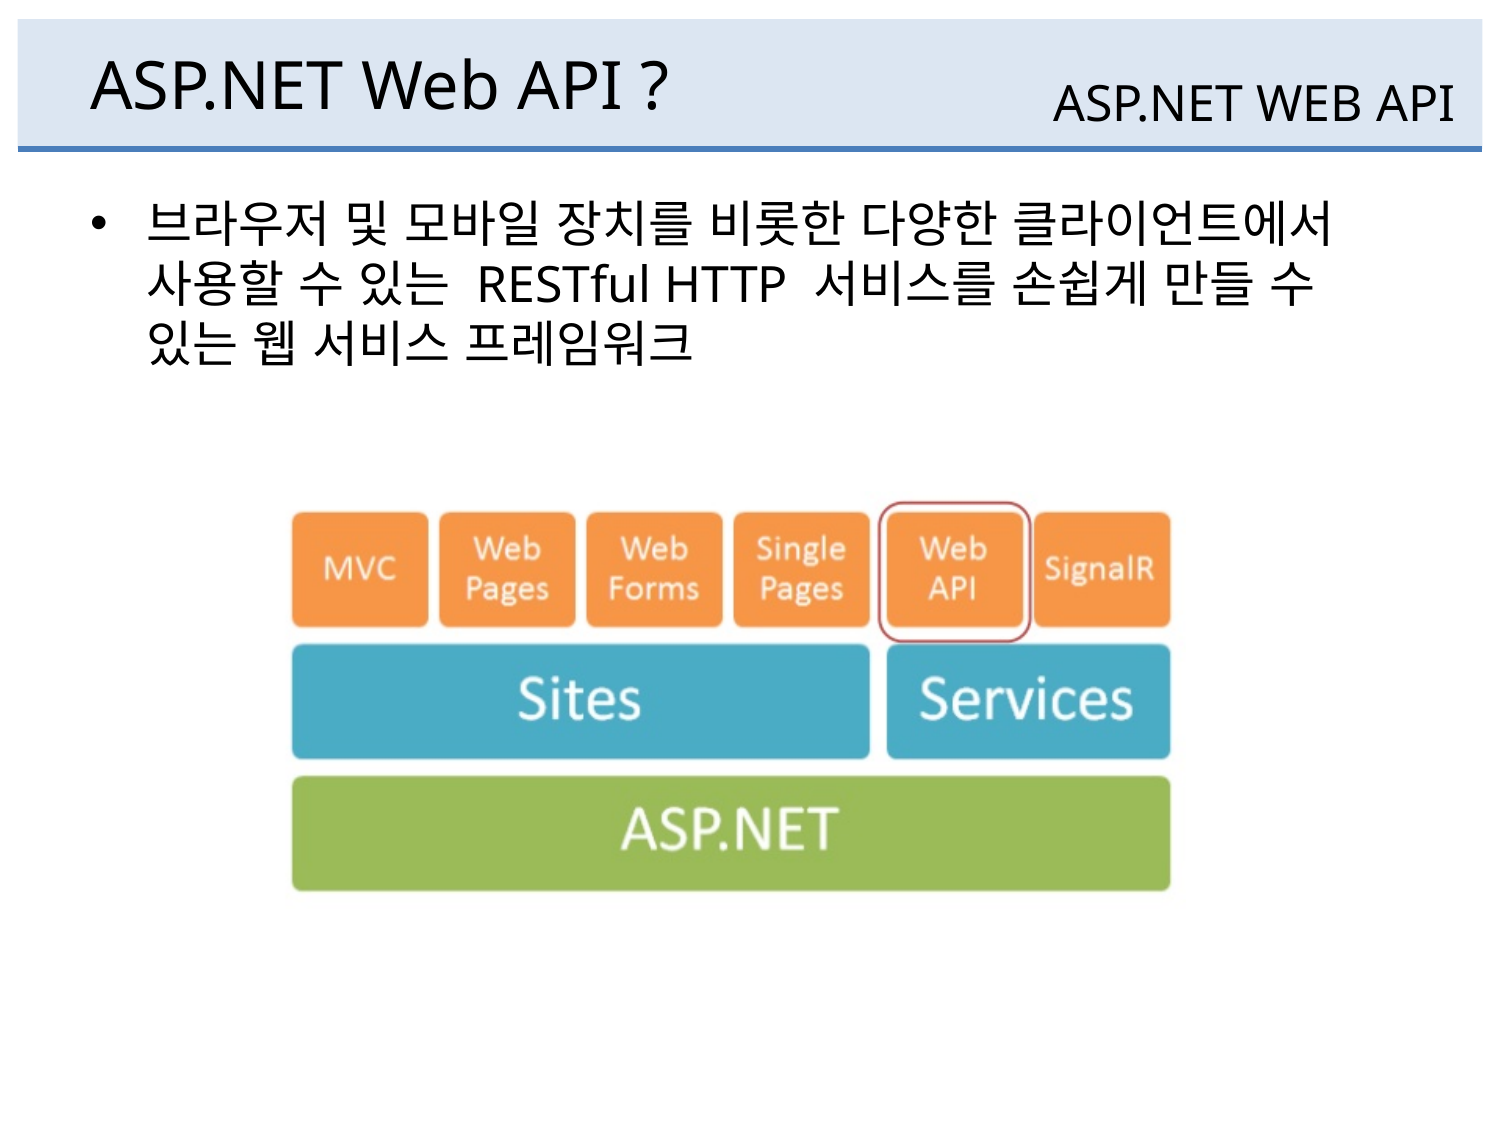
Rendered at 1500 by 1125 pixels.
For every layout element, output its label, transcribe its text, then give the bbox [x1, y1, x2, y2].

title ASP.NET Web API ? [75, 19, 987, 147]
list ASP.NET WEB API [903, 64, 1471, 147]
picture [277, 491, 1186, 909]
list 브라우저 및 모바일 장치를 비롯한 다양한 클라이언트에서 사용할 수 있는 RESTful HTTP 서비스를 손쉽게 만들 수 있는 웹 서비스 프레임워크 [75, 184, 1425, 1012]
